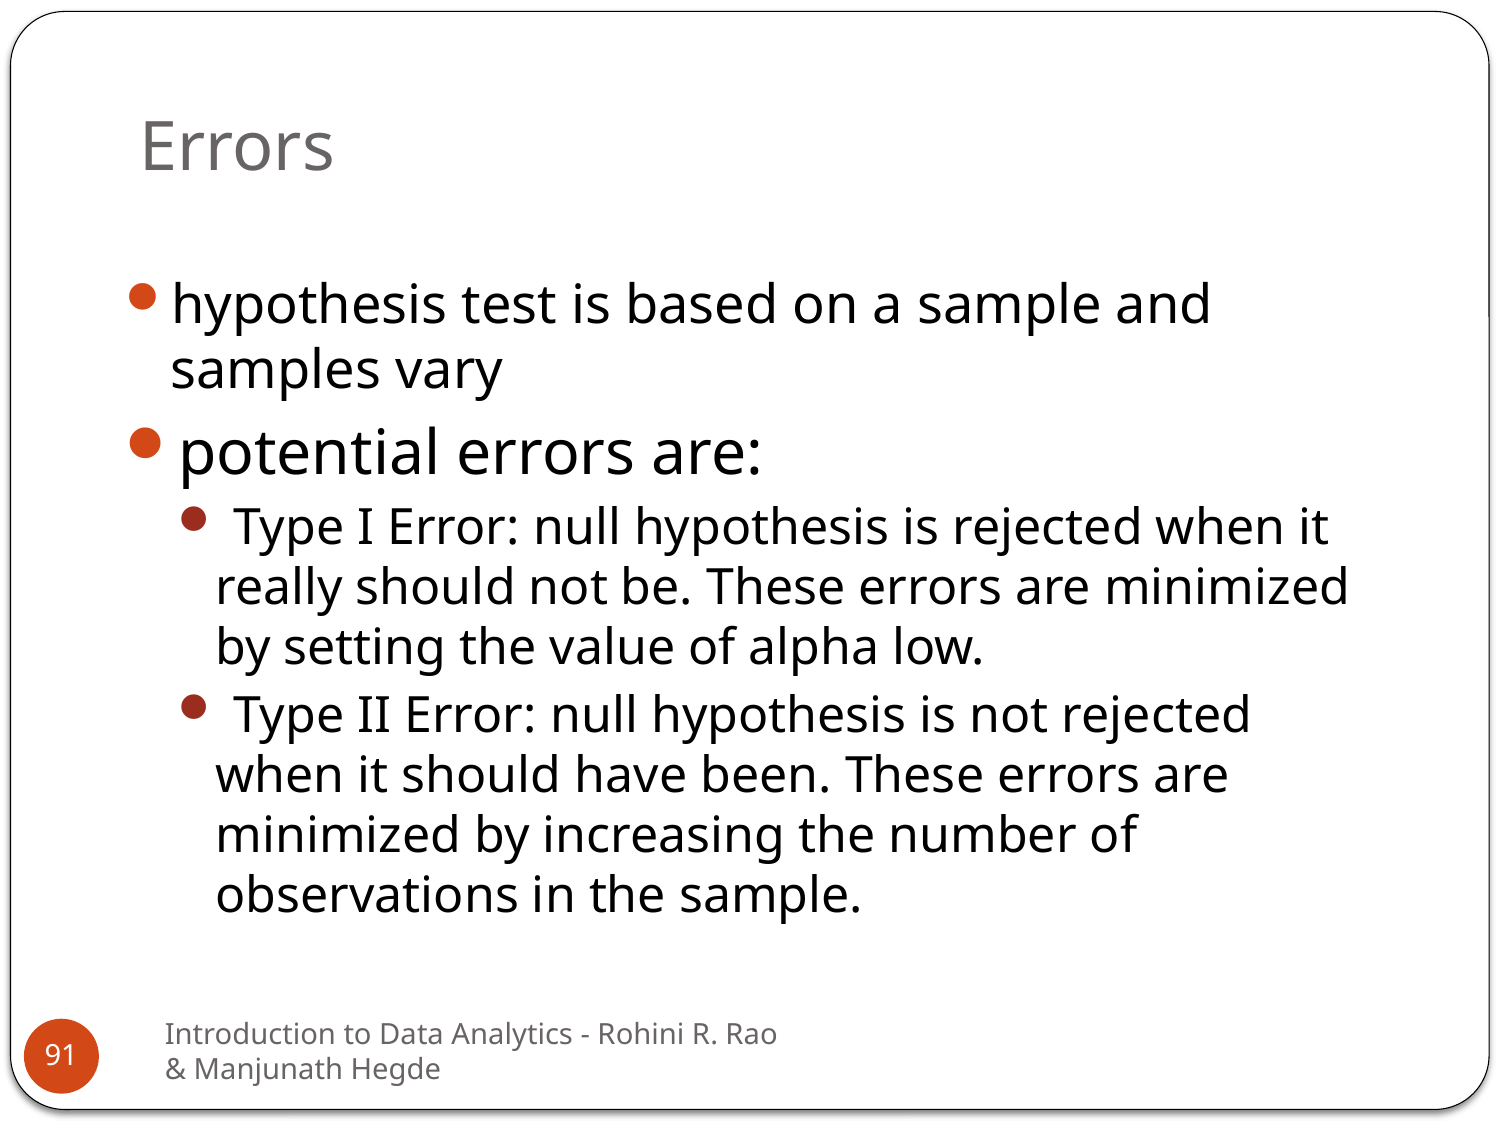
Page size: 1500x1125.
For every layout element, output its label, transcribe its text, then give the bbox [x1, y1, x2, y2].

slide_number 91 [23, 1018, 99, 1094]
title Errors [125, 93, 1400, 282]
footer Introduction to Data Analytics - Rohini R. Rao & Manjunath Hegde [150, 1013, 800, 1088]
list hypothesis test is based on a sample and samples vary potential errors are: Type I Error: null hypothesis is rejected when it really should not be. These errors are minimized by setting the value of alpha low. Type II Error: null hypothesis is not rejected when it should have been. These errors are minimized by increasing the number of observations in the sample. [110, 262, 1386, 1013]
